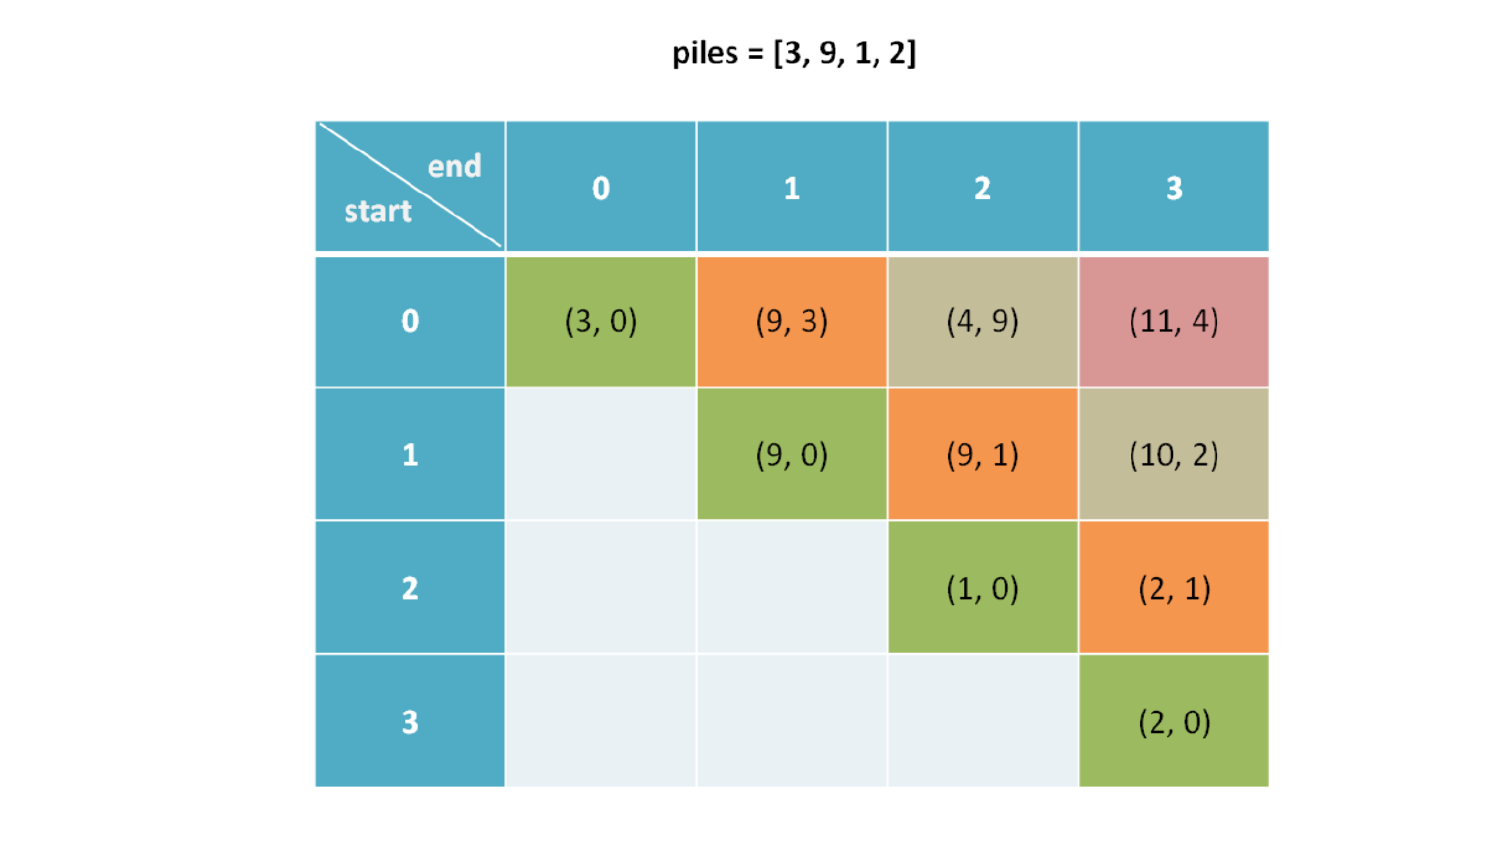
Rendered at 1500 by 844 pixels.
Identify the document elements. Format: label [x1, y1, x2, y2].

picture [93, 0, 1407, 844]
